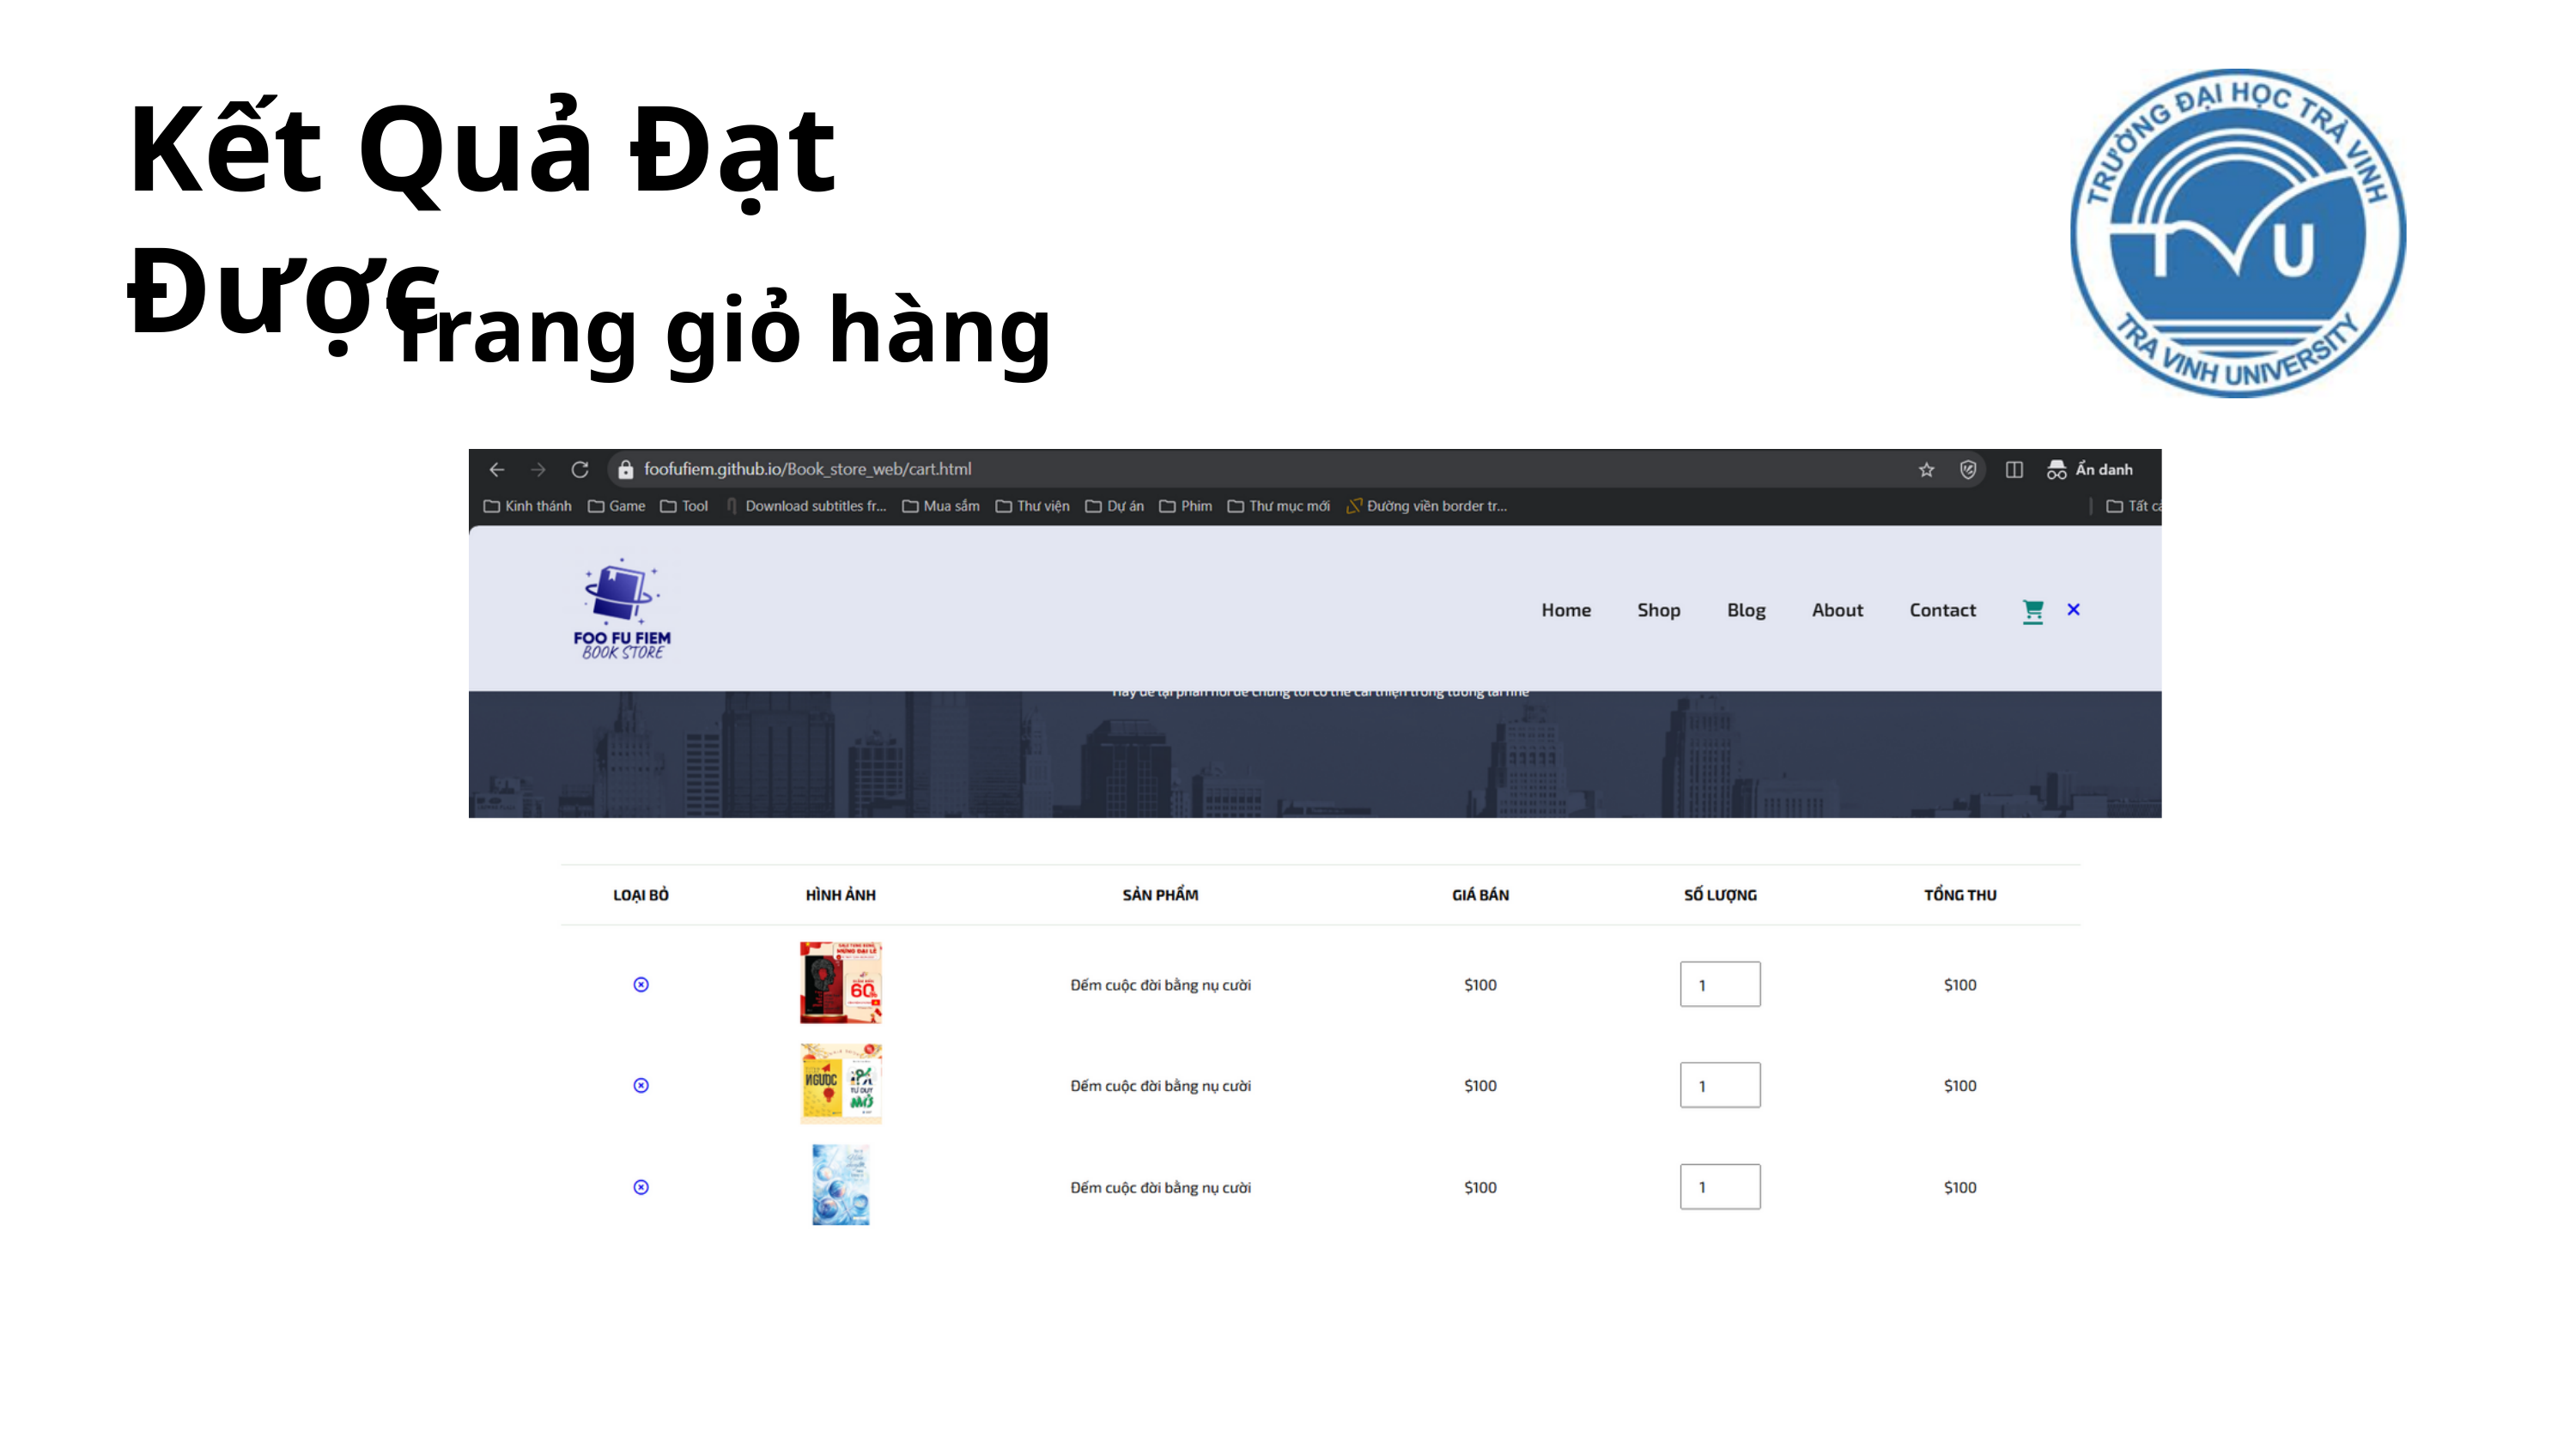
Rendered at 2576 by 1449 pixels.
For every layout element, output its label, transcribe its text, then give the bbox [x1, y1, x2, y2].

text_box Kết Quả Đạt Được [125, 73, 1188, 357]
text_box Trang giỏ hàng [382, 254, 1059, 380]
text_box [469, 449, 2162, 1304]
text_box [2070, 69, 2407, 398]
